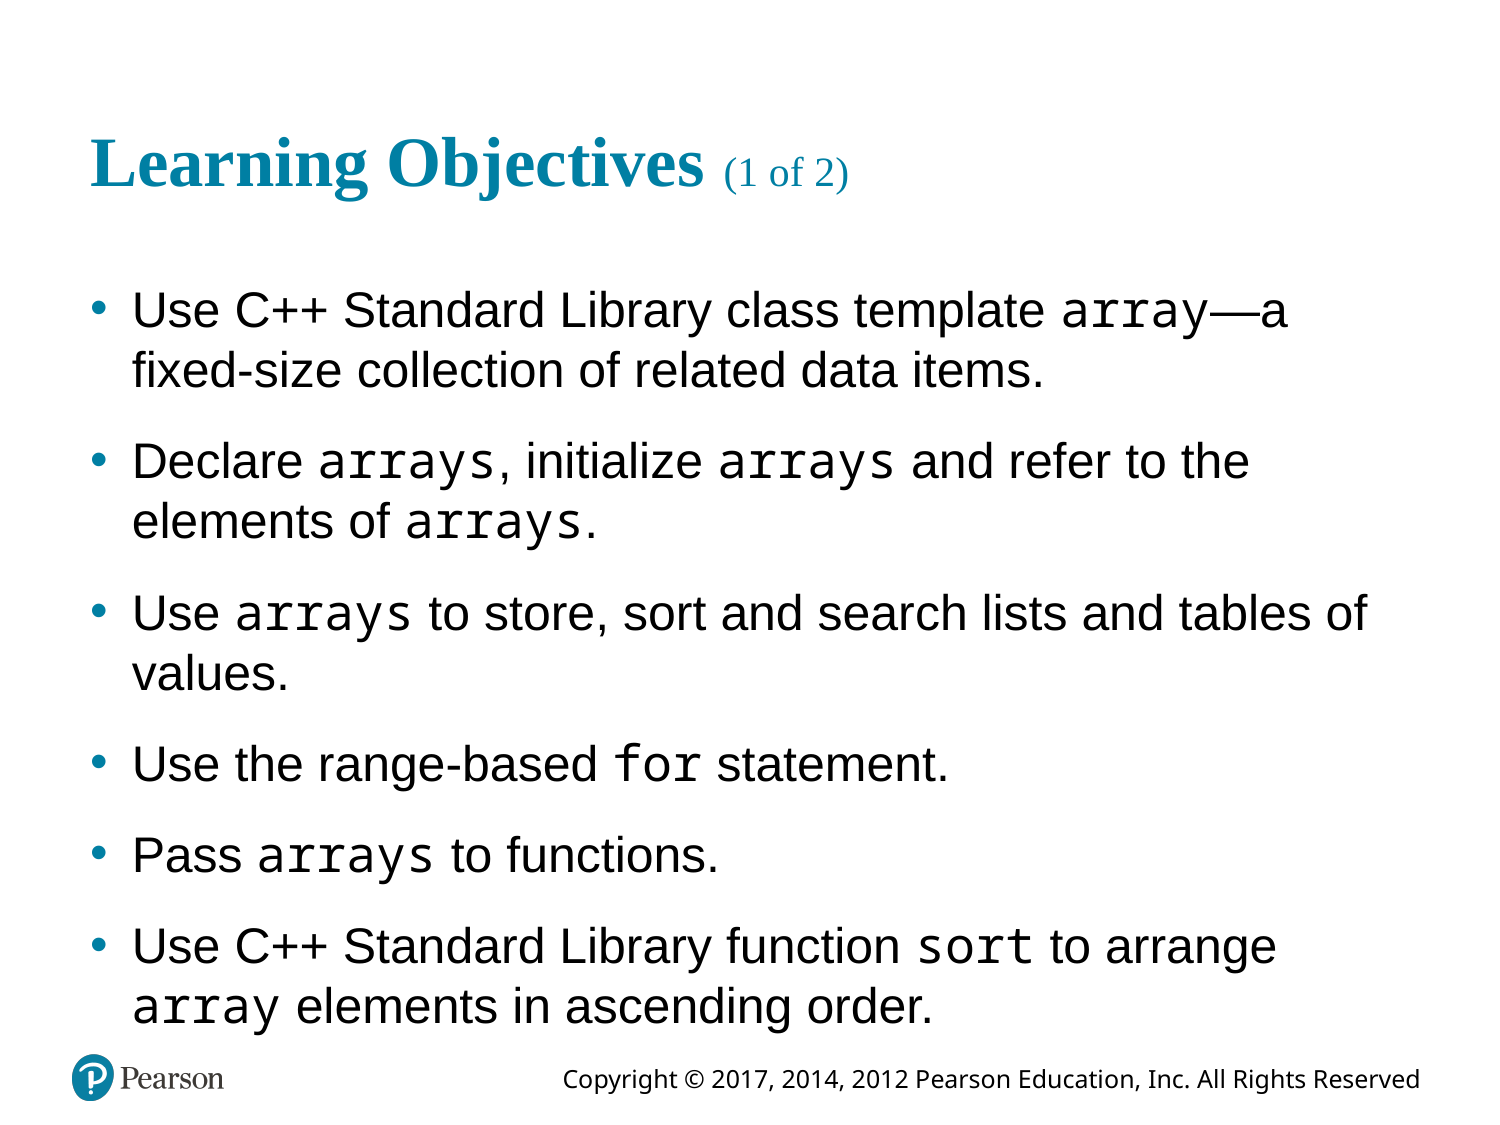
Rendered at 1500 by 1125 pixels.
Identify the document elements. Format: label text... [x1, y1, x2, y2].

picture [98, 1054, 224, 1101]
title Learning Objectives (1 of 2) [75, 35, 1425, 216]
picture [72, 1087, 83, 1101]
picture [72, 1054, 88, 1070]
picture [80, 1063, 106, 1088]
list Use C++ Standard Library class template array—a fixed-size collection of related data items. Declare arrays, initialize arrays and refer to the elements of arrays. Use arrays to store, sort and search lists and tables of values. Use the range-based for statement. Pass arrays to functions. Use C++ Standard Library function sort to arrange array elements in ascending order. [75, 262, 1425, 1033]
